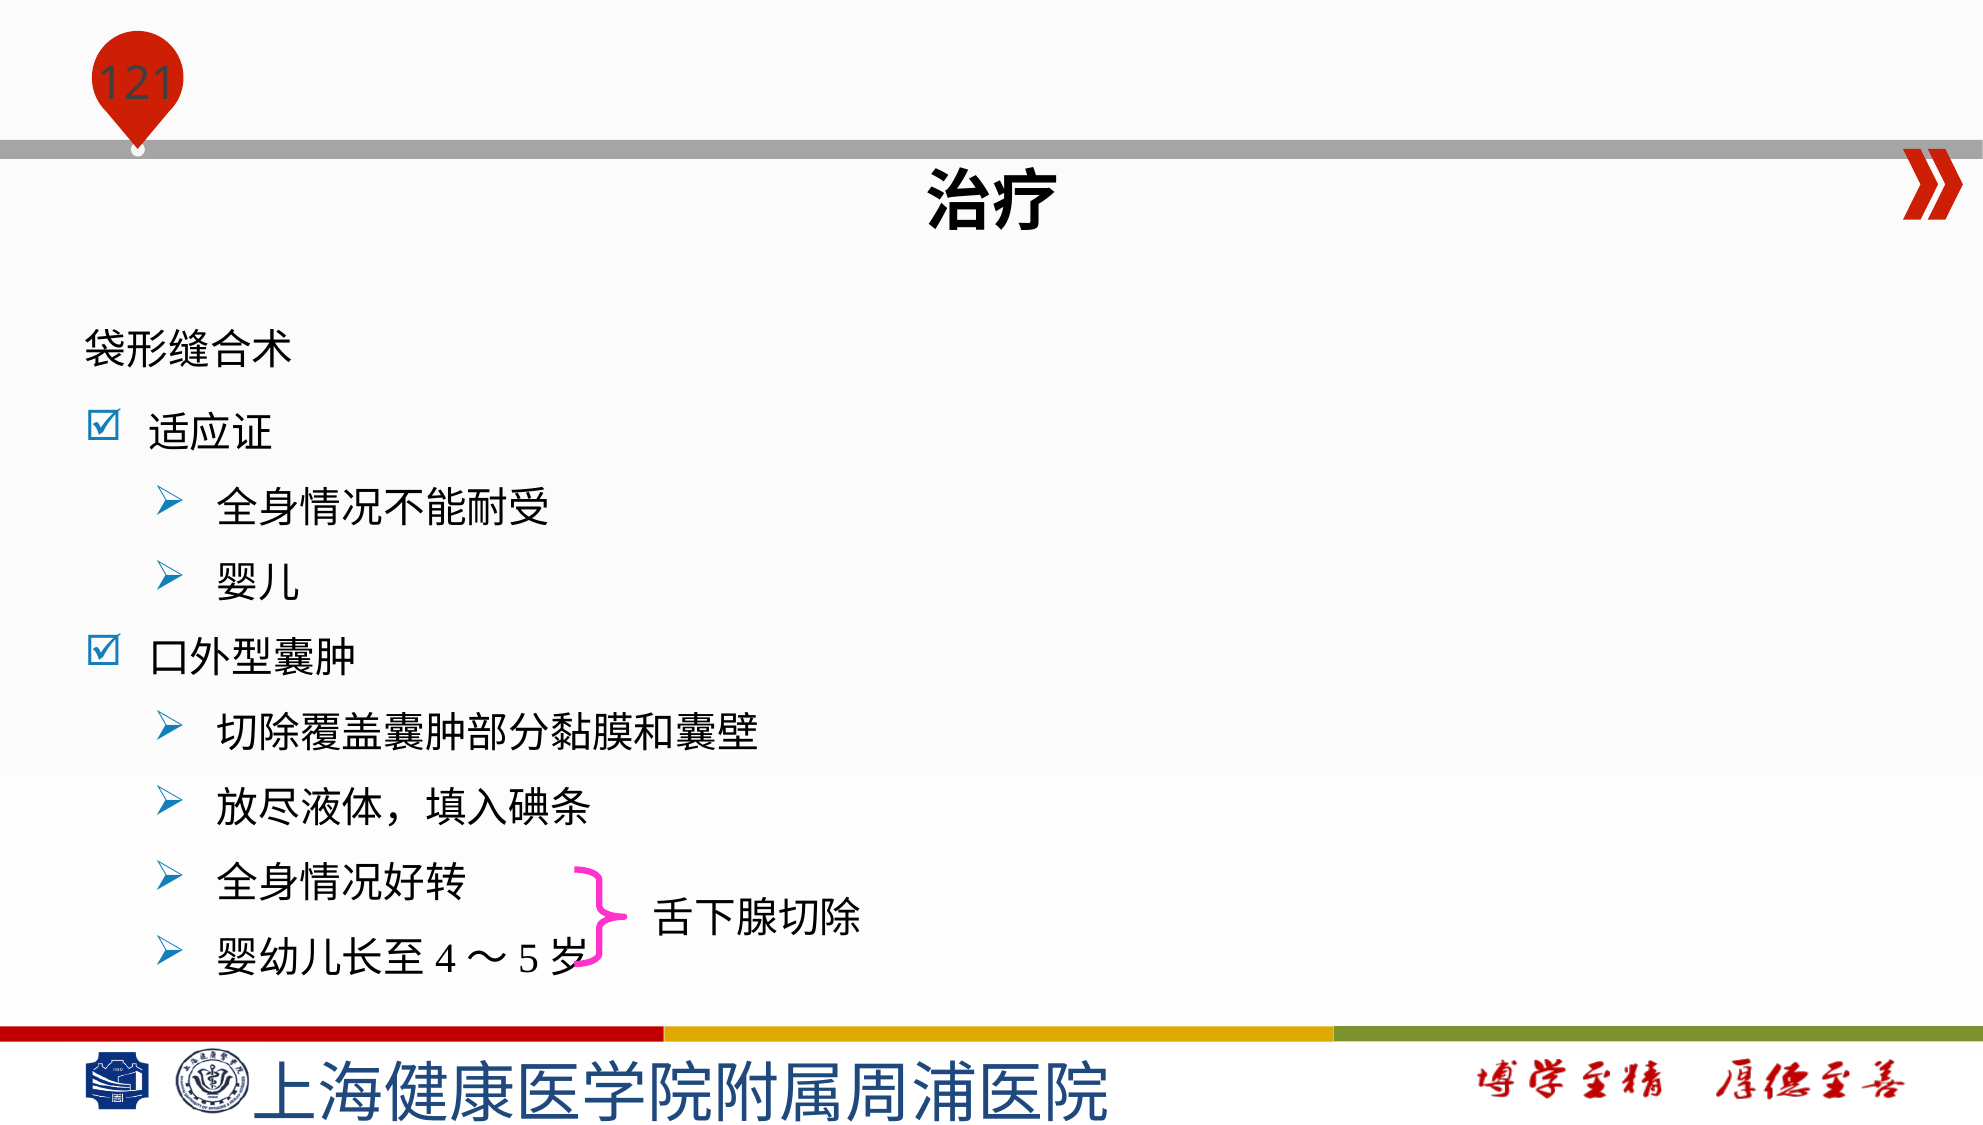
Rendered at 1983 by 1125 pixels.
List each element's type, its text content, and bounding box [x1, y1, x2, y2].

text_box [46, 7, 650, 80]
text_box 舌下腺切除 [638, 883, 877, 949]
picture [70, 1042, 258, 1121]
text_box 袋形缝合术 [69, 290, 1299, 381]
text_box 适应证 全身情况不能耐受 婴儿 口外型囊肿 切除覆盖囊肿部分黏膜和囊壁 放尽液体，填入碘条 全身情况好转 婴幼儿长至4～5岁 [70, 373, 1783, 989]
picture [1445, 1043, 1939, 1124]
text_box [574, 869, 625, 965]
text_box 治疗 [910, 150, 1074, 246]
